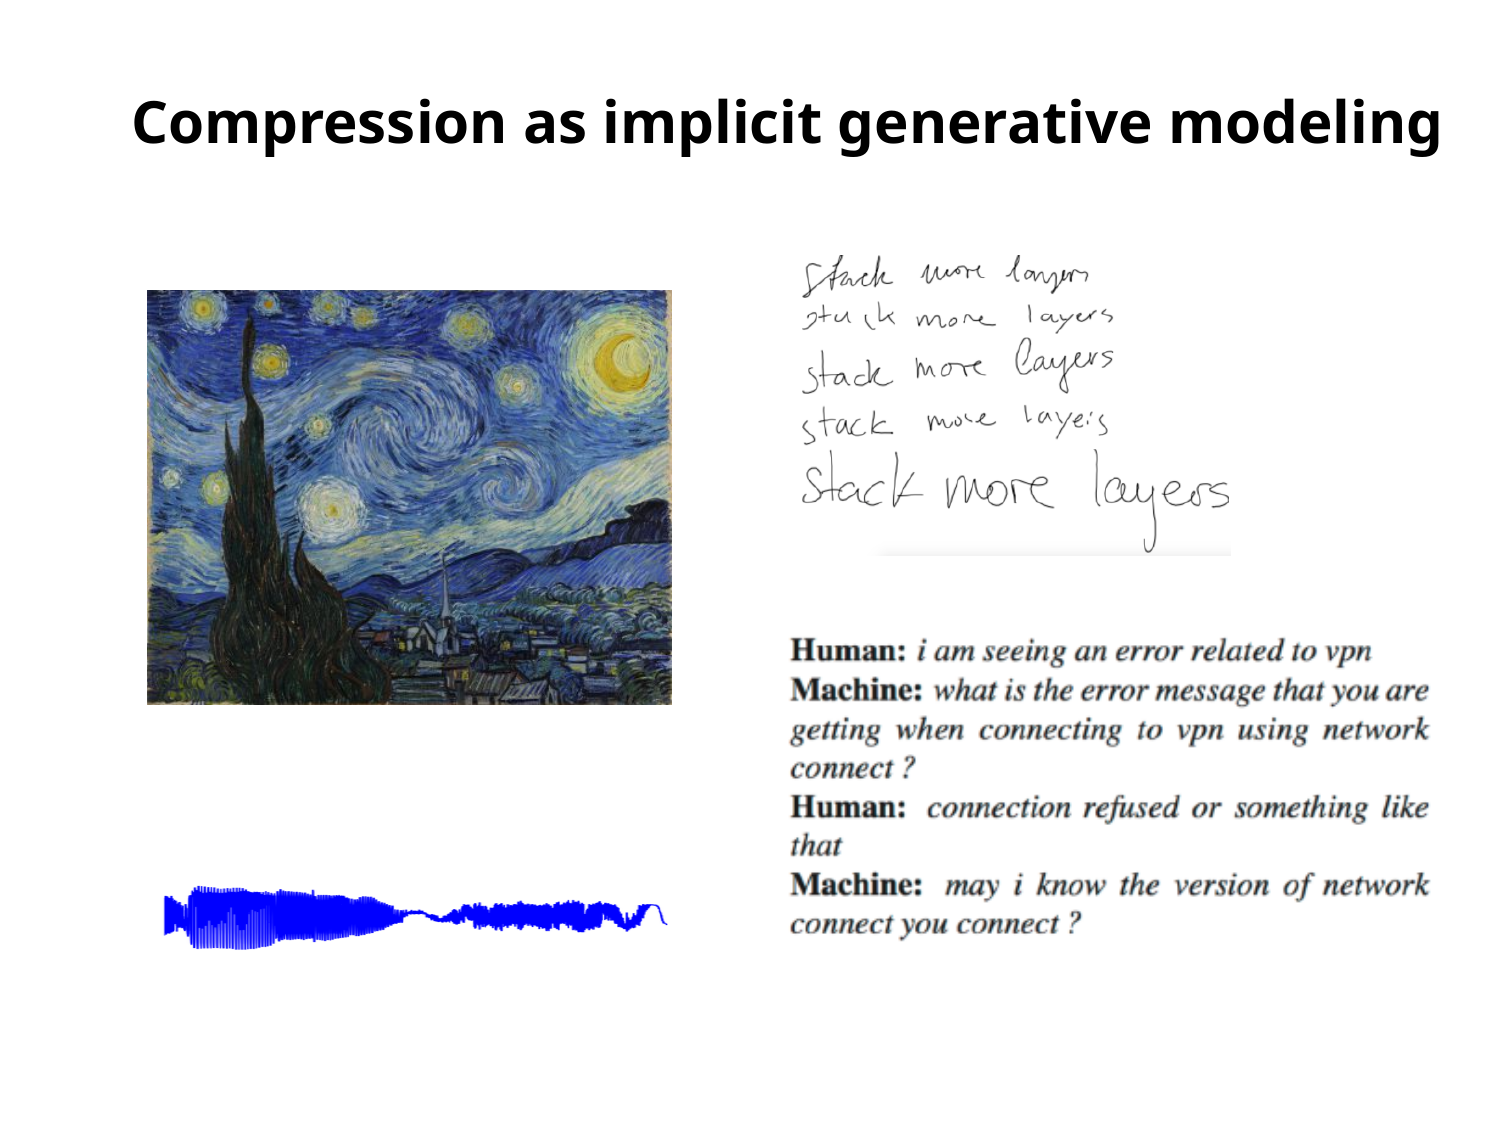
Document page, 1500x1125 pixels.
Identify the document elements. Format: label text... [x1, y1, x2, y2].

picture [768, 633, 1475, 944]
text_box Compression as implicit generative modeling [116, 78, 1499, 163]
picture [785, 255, 1261, 562]
picture [147, 857, 668, 991]
picture [147, 290, 672, 706]
